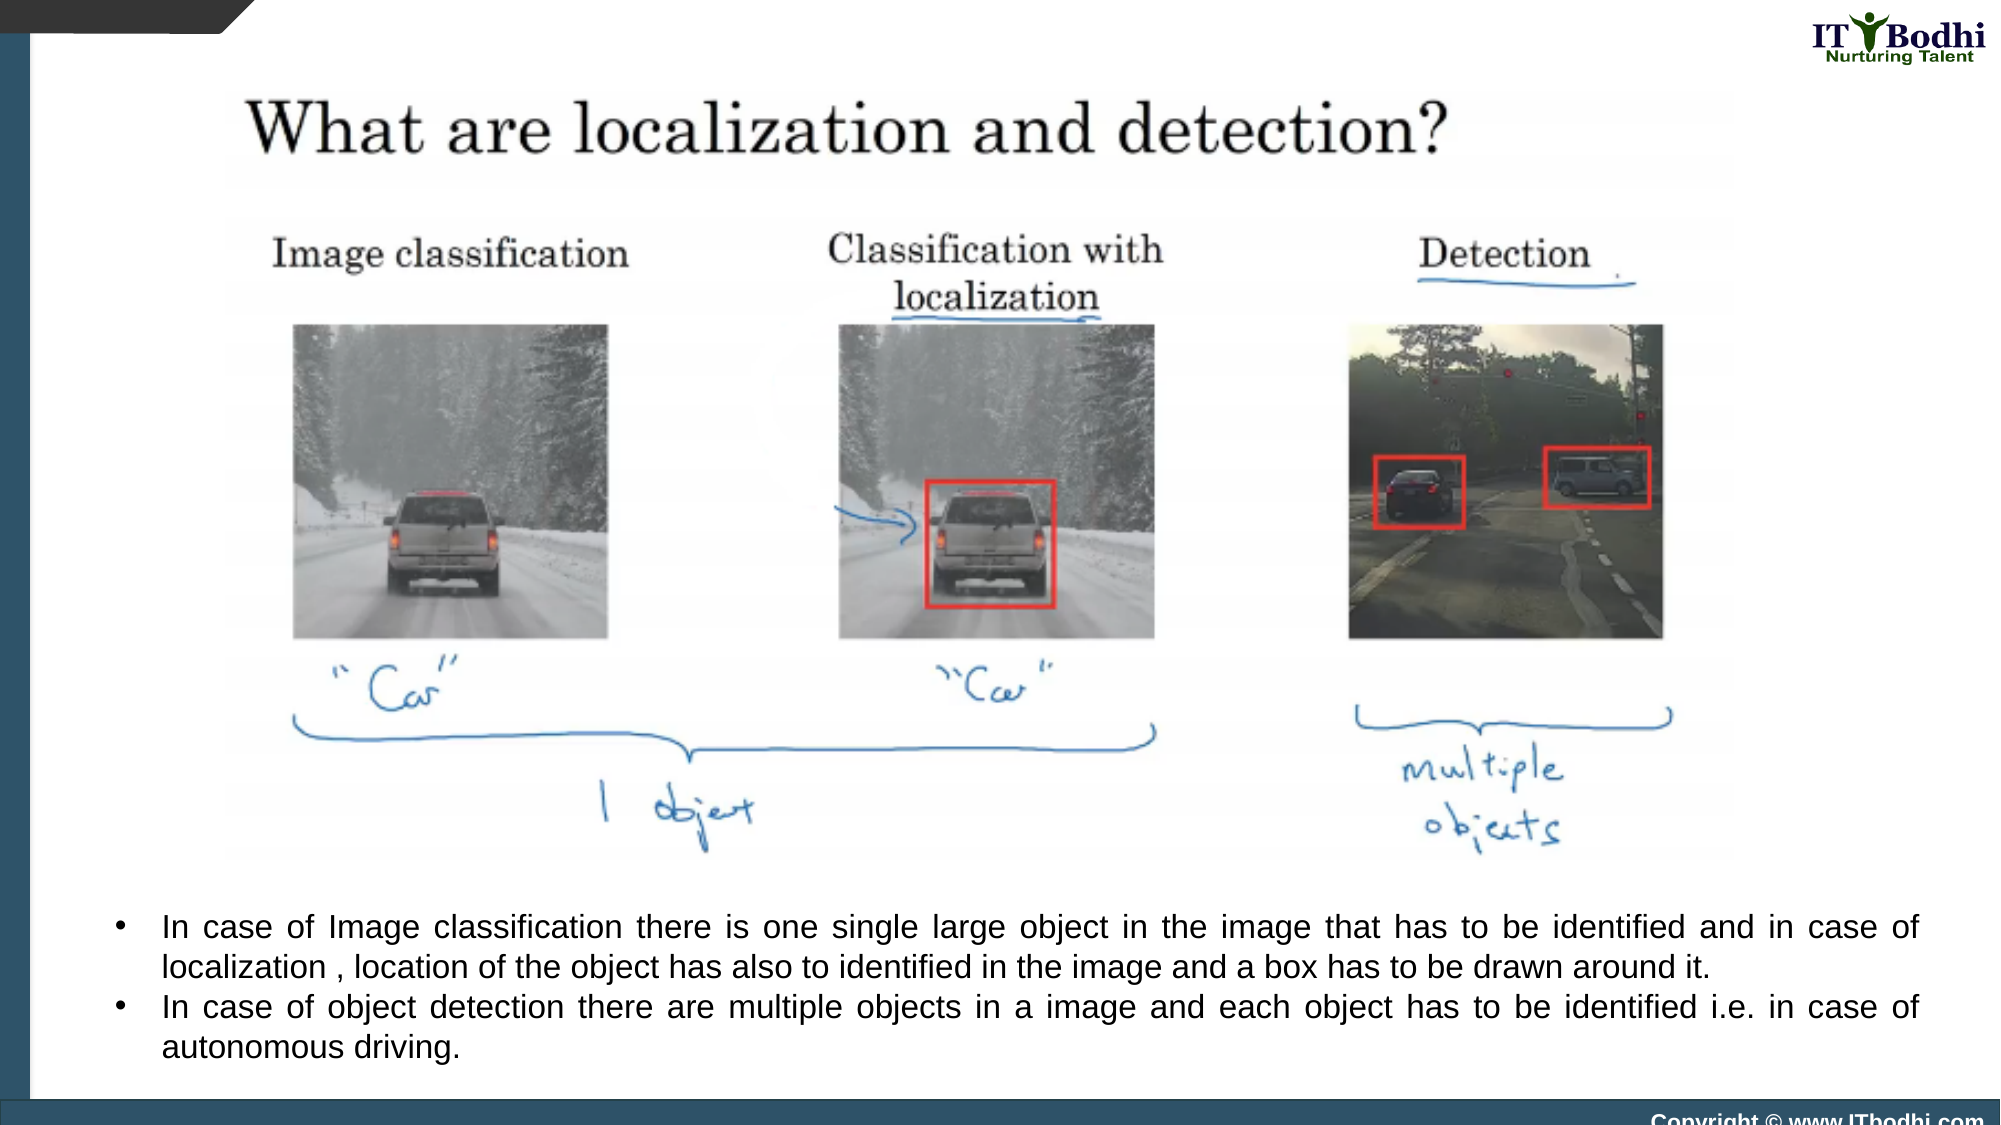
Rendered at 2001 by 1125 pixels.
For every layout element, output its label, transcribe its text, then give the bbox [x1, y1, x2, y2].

picture [224, 62, 1734, 860]
text_box Copyright © www.ITbodhi.com [0, 1100, 2000, 1125]
text_box In case of Image classification there is one single large object in the image that has to be identified and in case of localization , location of the object has also to identified in the image and a box has to be drawn around it. In case of object detection there are multiple objects in a image and each object has to be identified i.e. in case of autonomous driving. [99, 898, 1938, 1073]
picture [1806, 8, 1991, 71]
